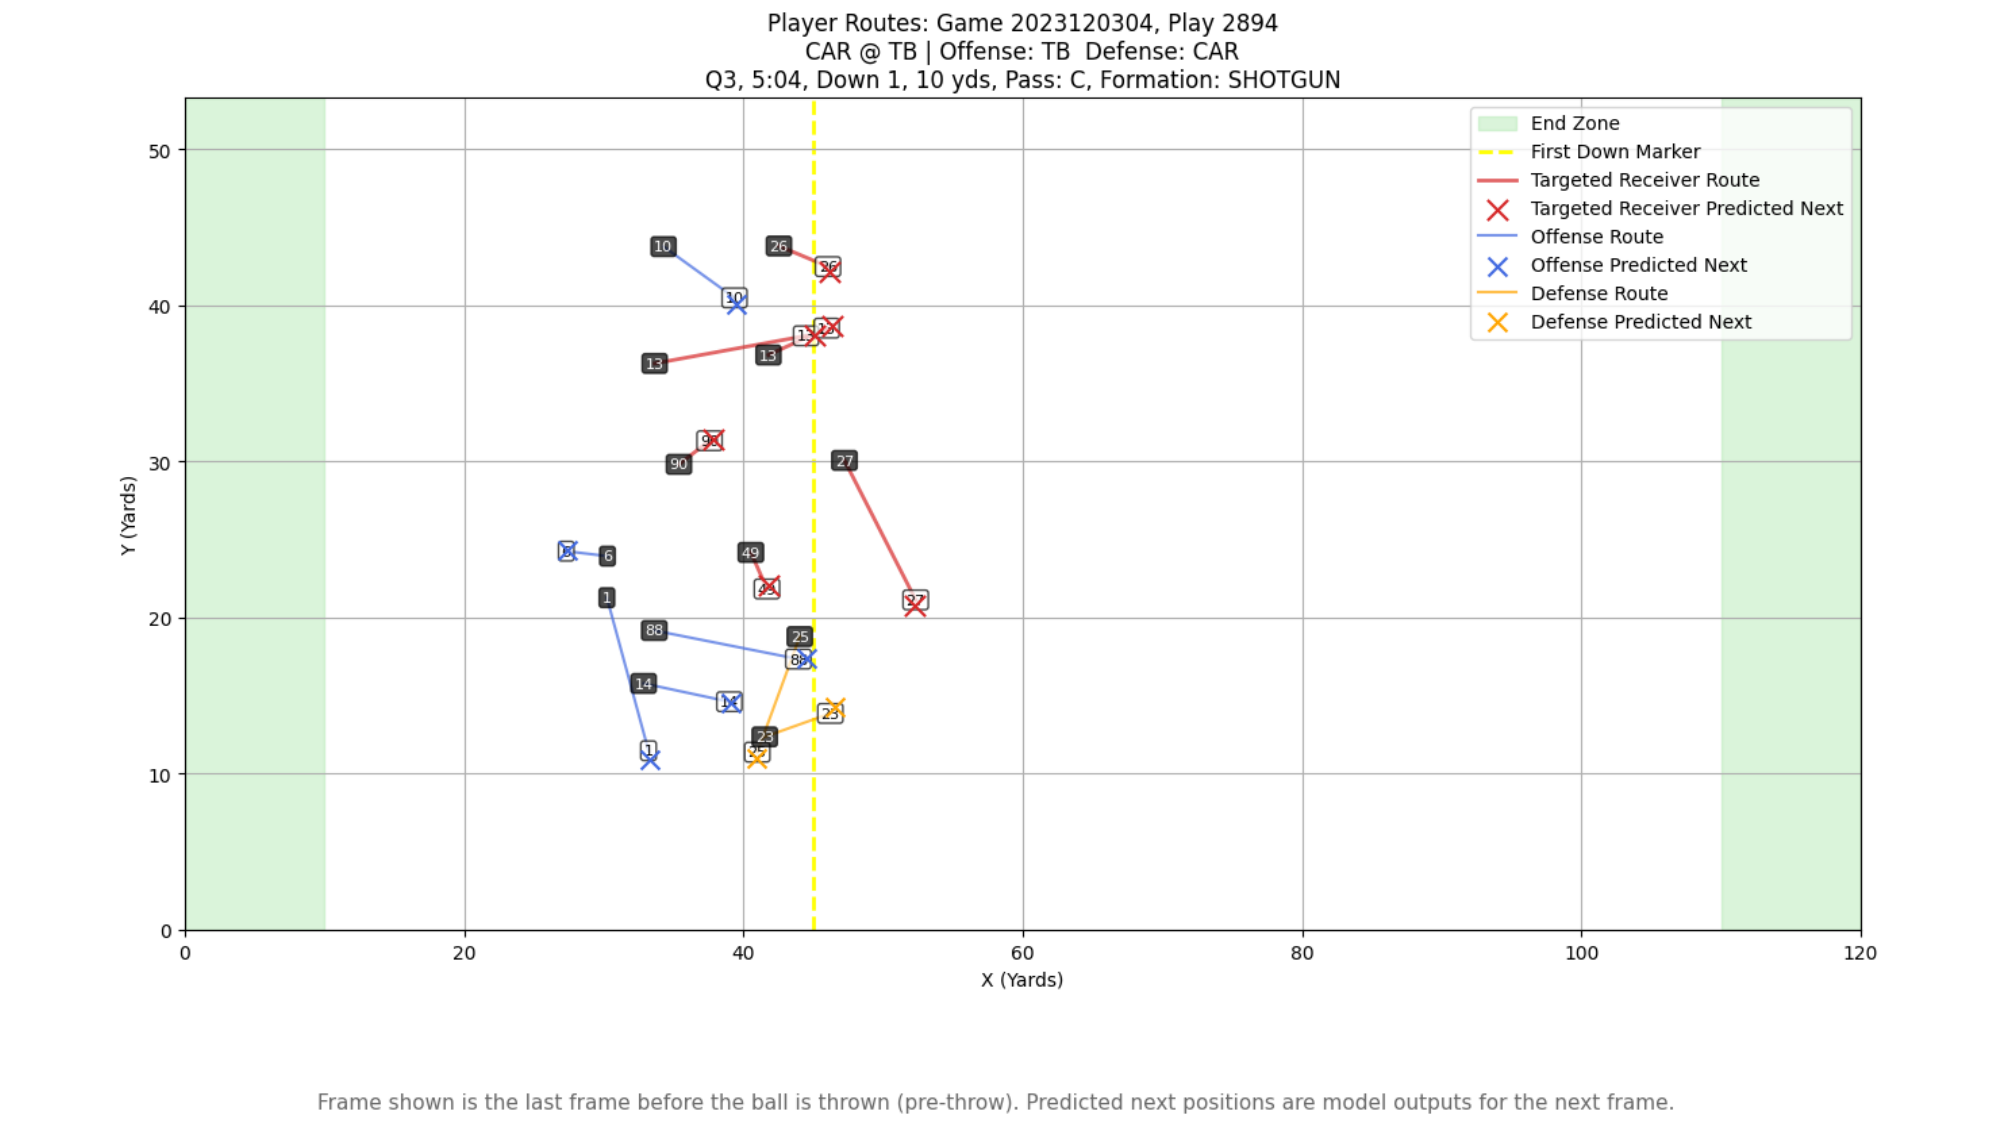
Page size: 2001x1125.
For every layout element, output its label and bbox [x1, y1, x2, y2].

list [108, 0, 1892, 1125]
